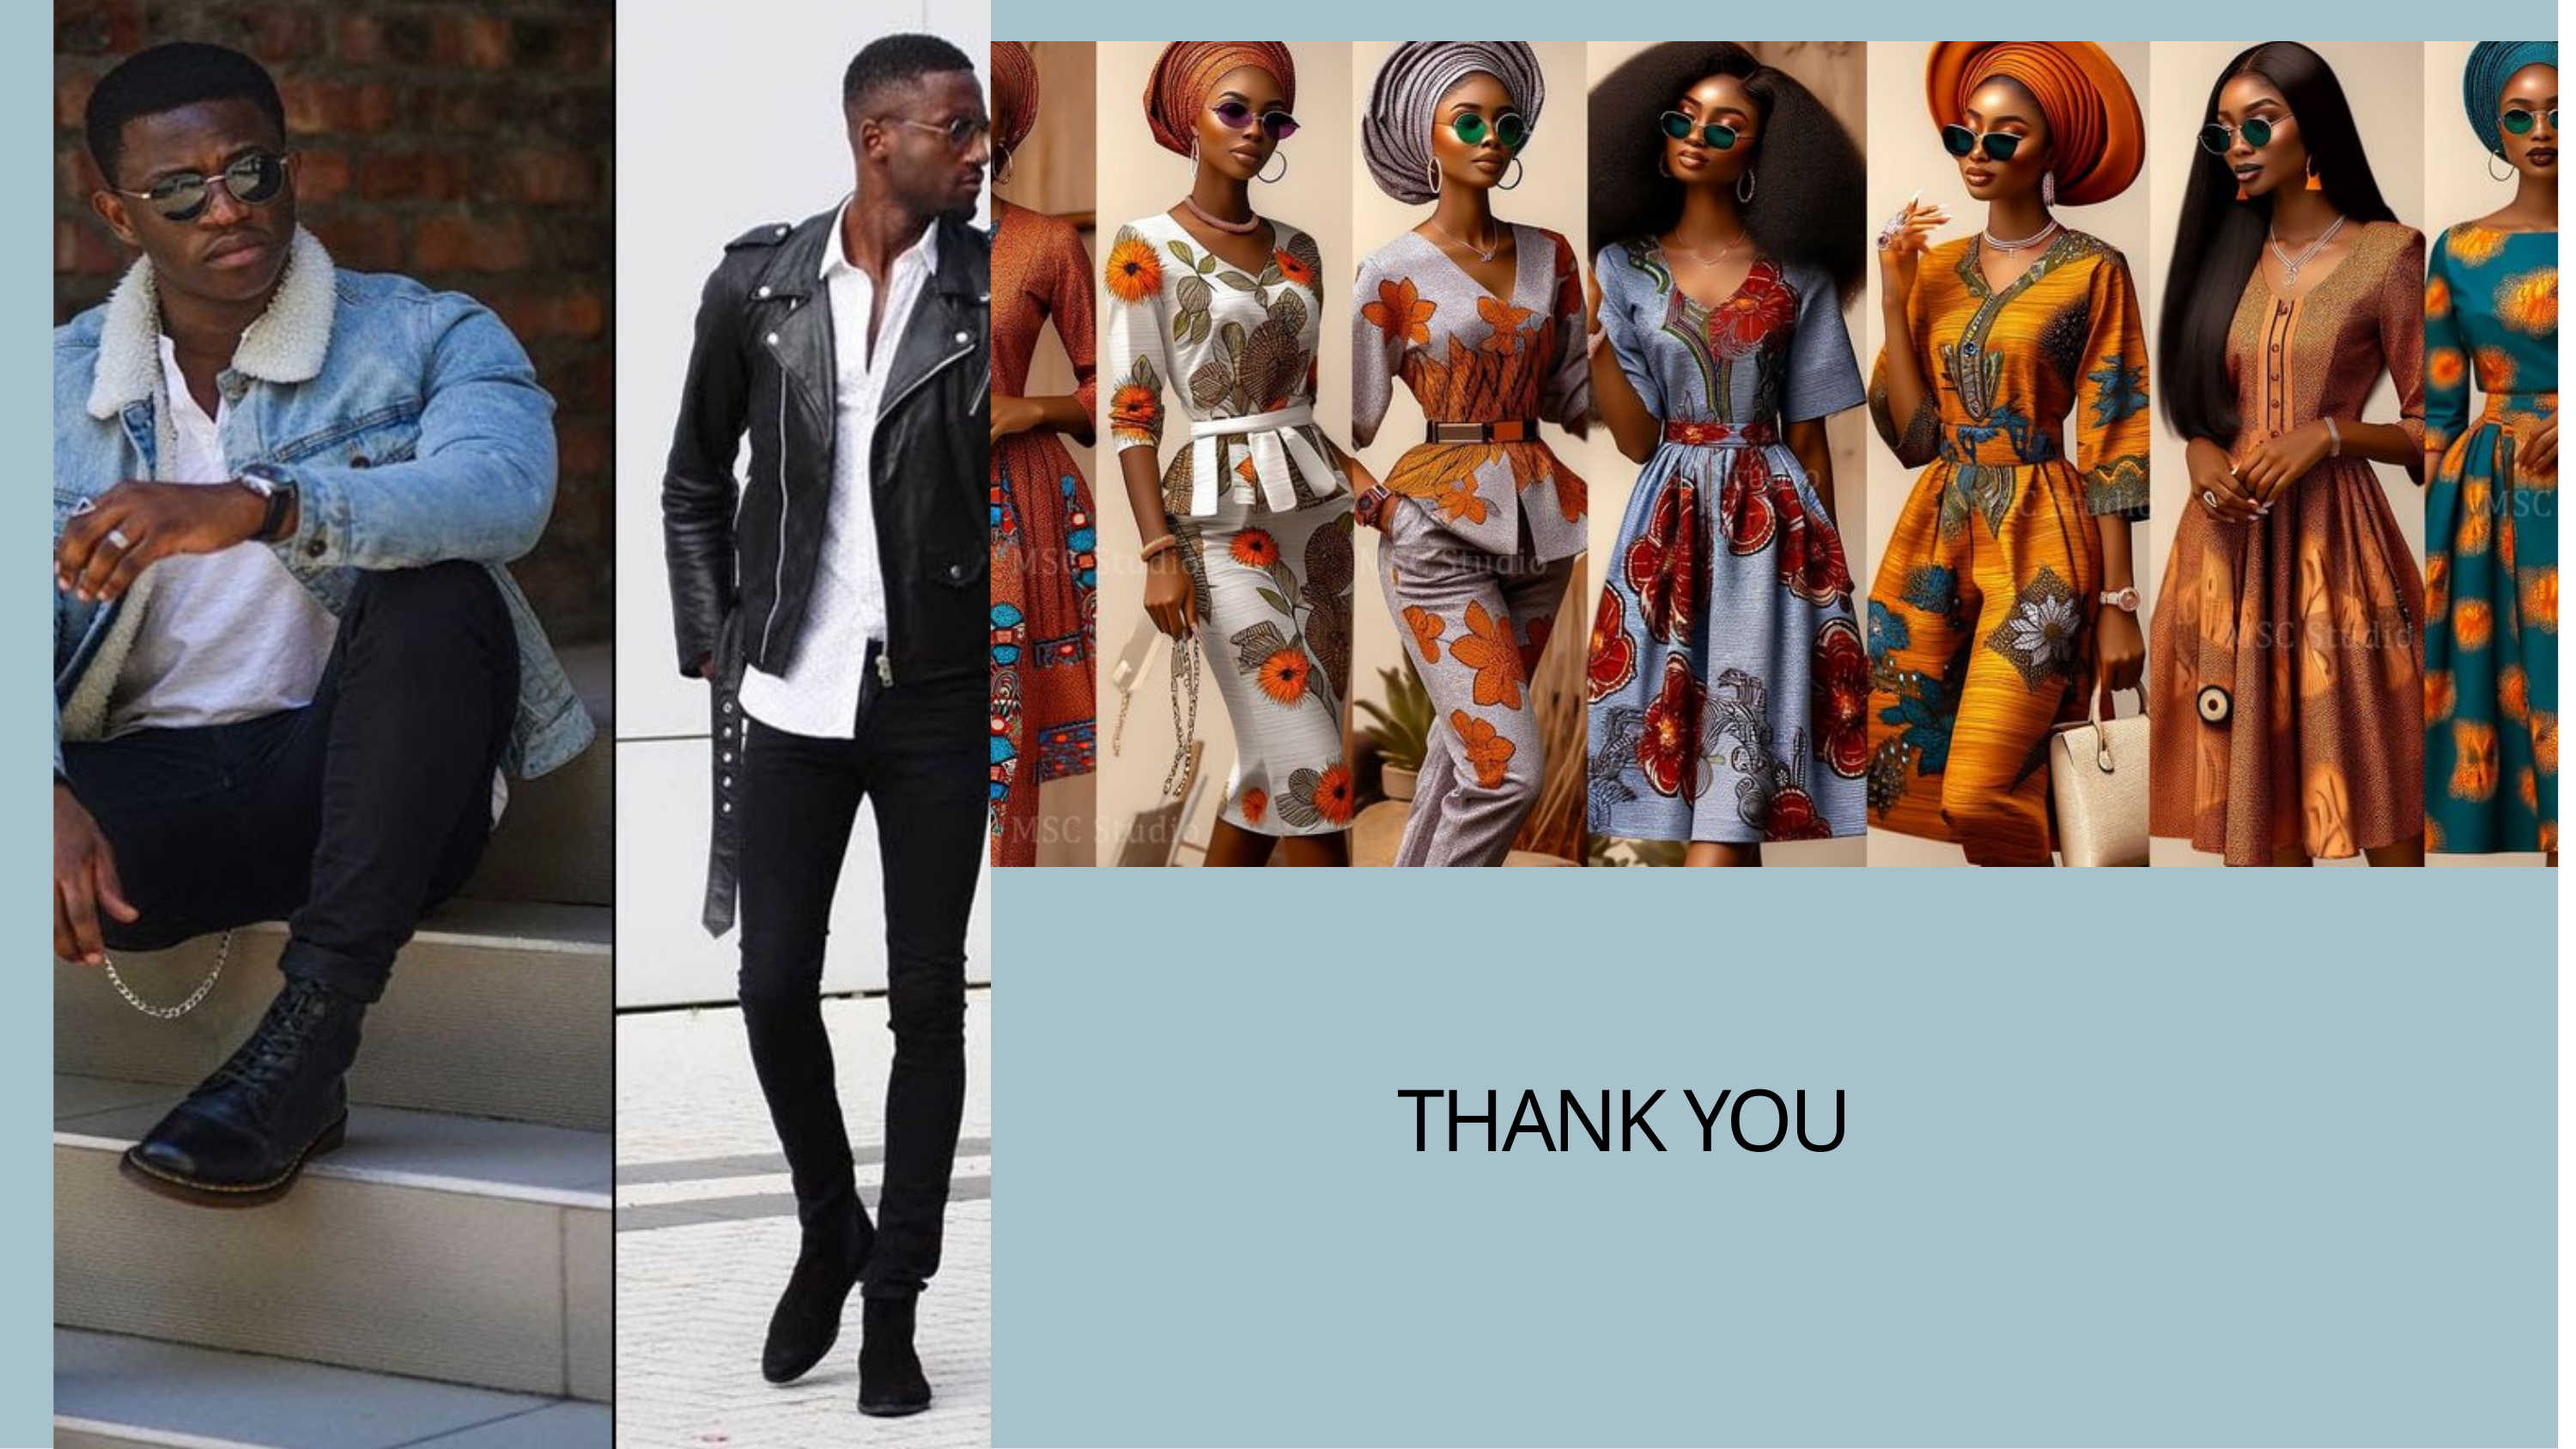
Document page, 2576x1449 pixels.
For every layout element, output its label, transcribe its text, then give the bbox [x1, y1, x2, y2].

text_box THANK YOU [1157, 1048, 2093, 1169]
text_box [990, 41, 2559, 867]
text_box [0, 0, 53, 1449]
text_box [991, 0, 2559, 41]
text_box [991, 867, 2559, 1449]
text_box [53, 0, 991, 1449]
